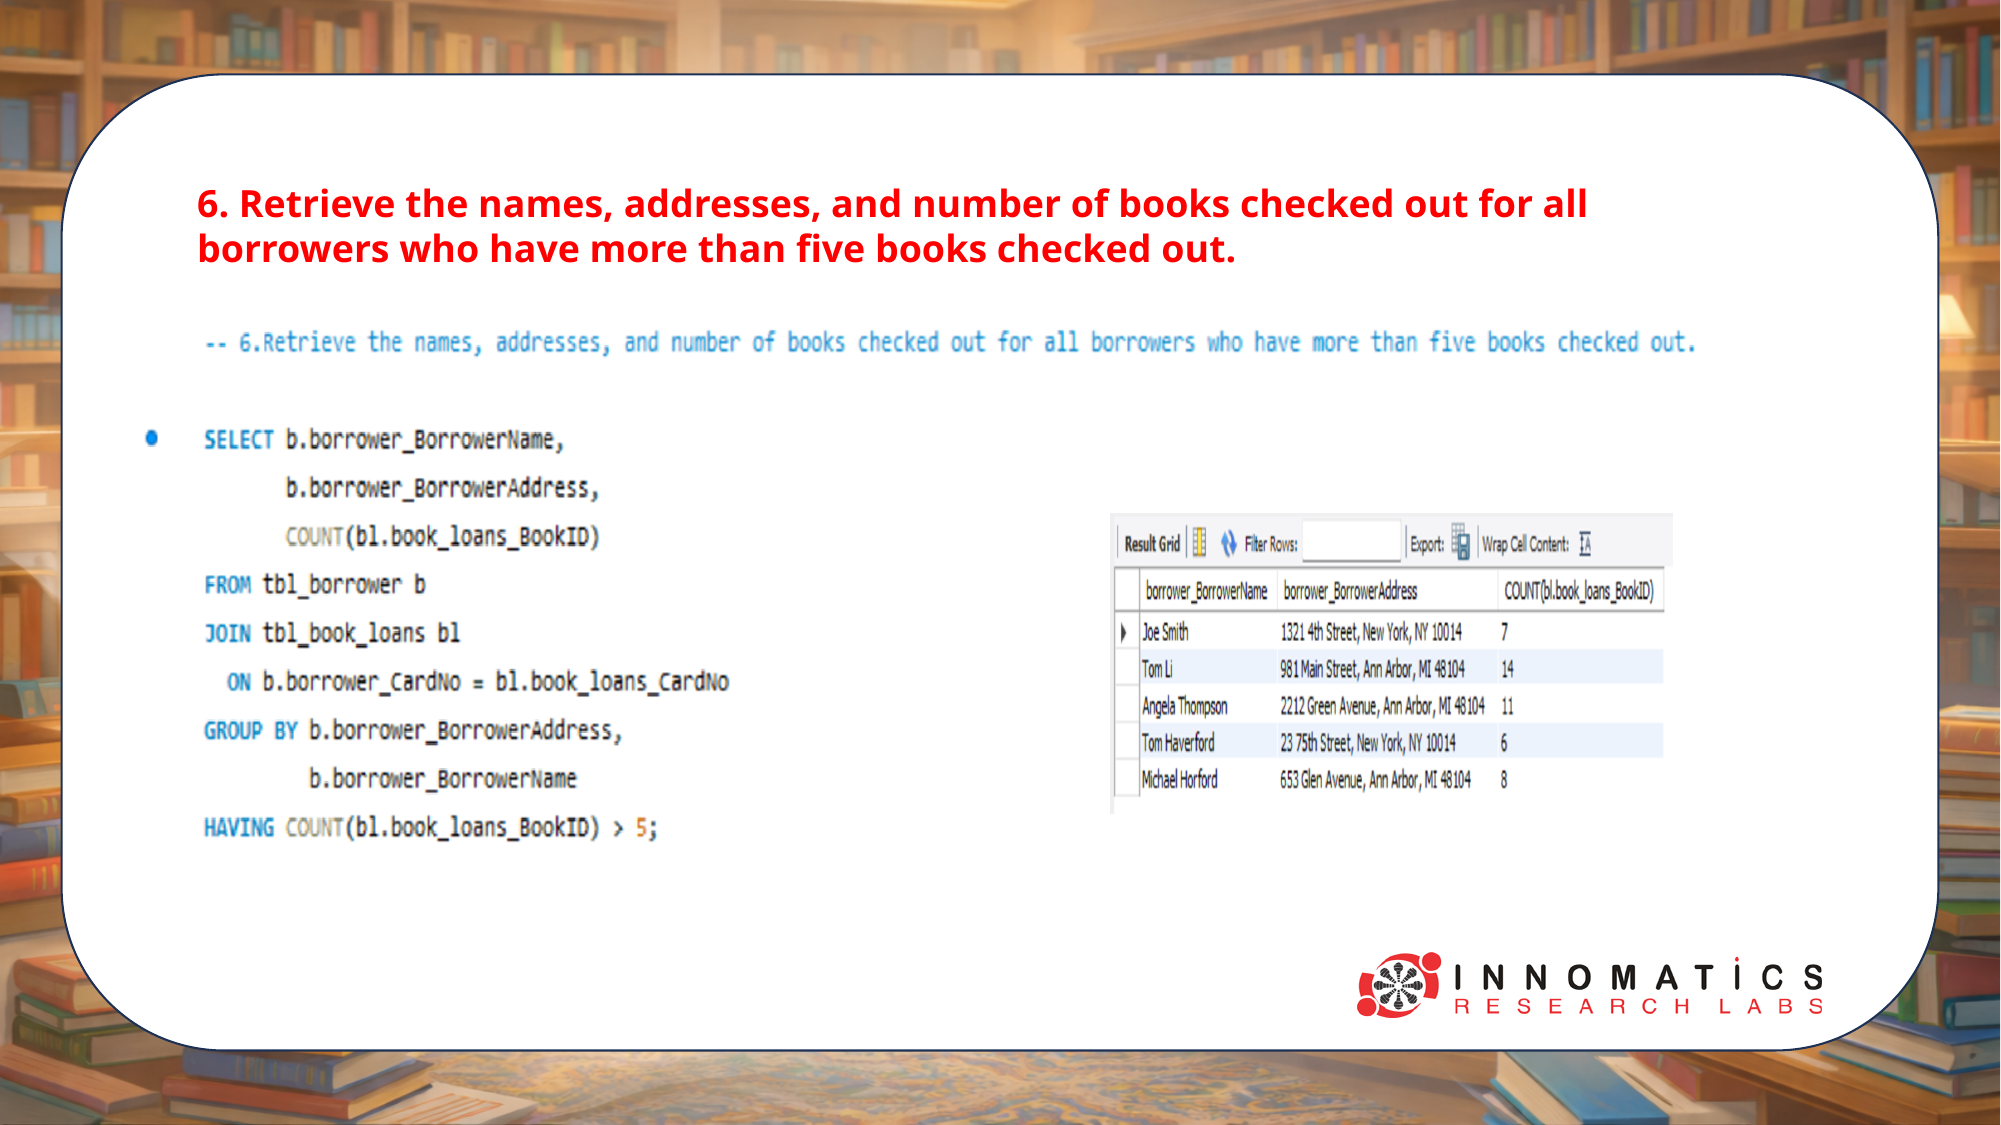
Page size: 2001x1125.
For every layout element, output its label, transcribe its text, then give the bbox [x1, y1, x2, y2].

text_box [60, 73, 1940, 1052]
picture [0, 0, 2001, 1125]
text_box 6. Retrieve the names, addresses, and number of books checked out for all borrowers who have more than five books checked out. [182, 172, 1630, 278]
